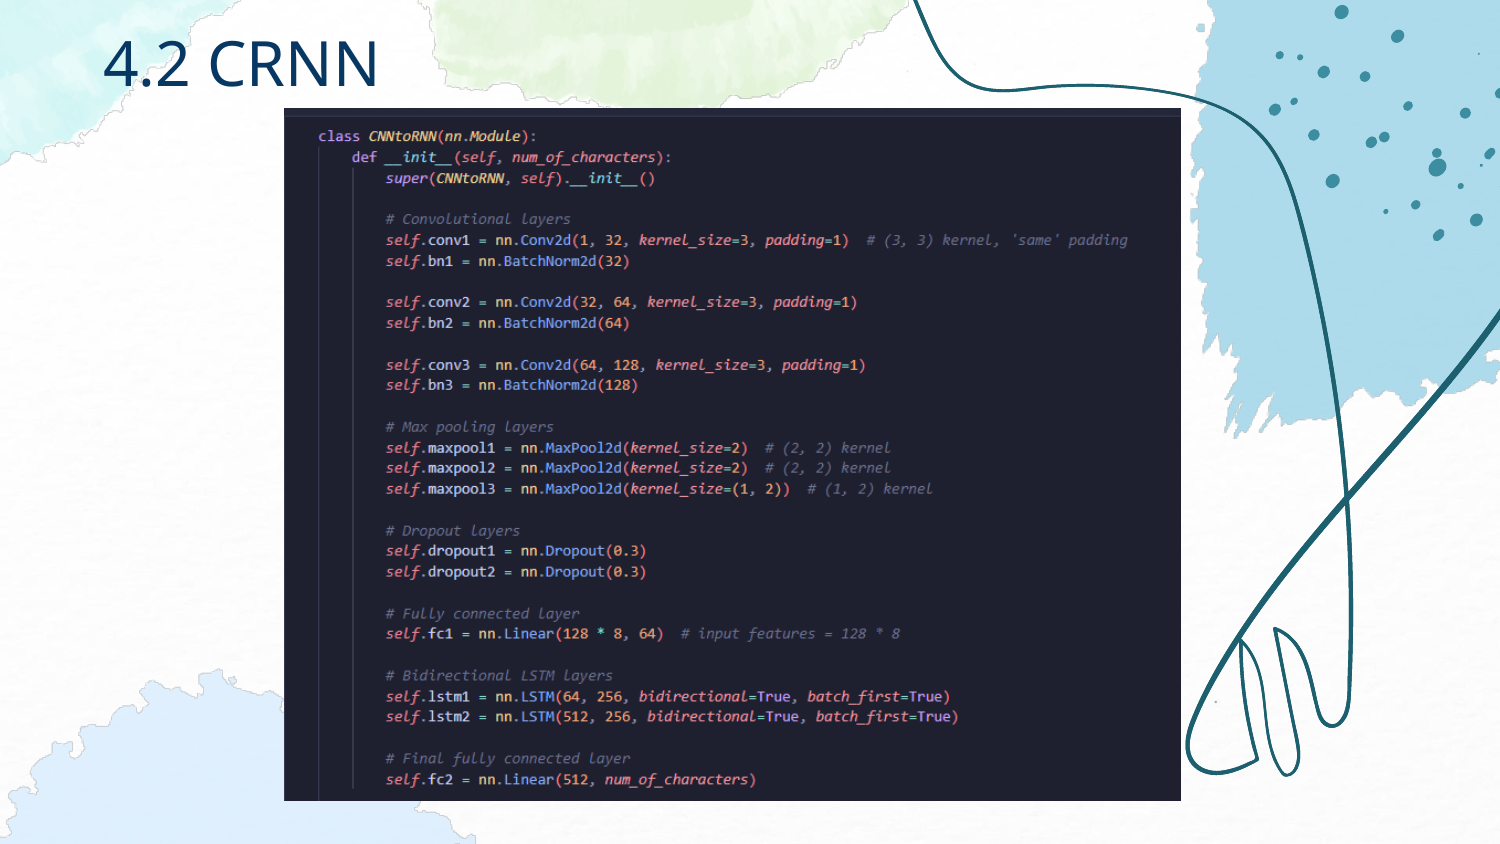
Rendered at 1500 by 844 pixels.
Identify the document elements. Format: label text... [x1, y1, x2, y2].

text_box [913, 0, 1500, 777]
title 4.2 CRNN [88, 14, 847, 109]
picture [918, 0, 1190, 95]
picture [1191, 0, 1500, 490]
picture [0, 0, 1500, 844]
picture [1190, 644, 1255, 770]
picture [1242, 507, 1348, 773]
